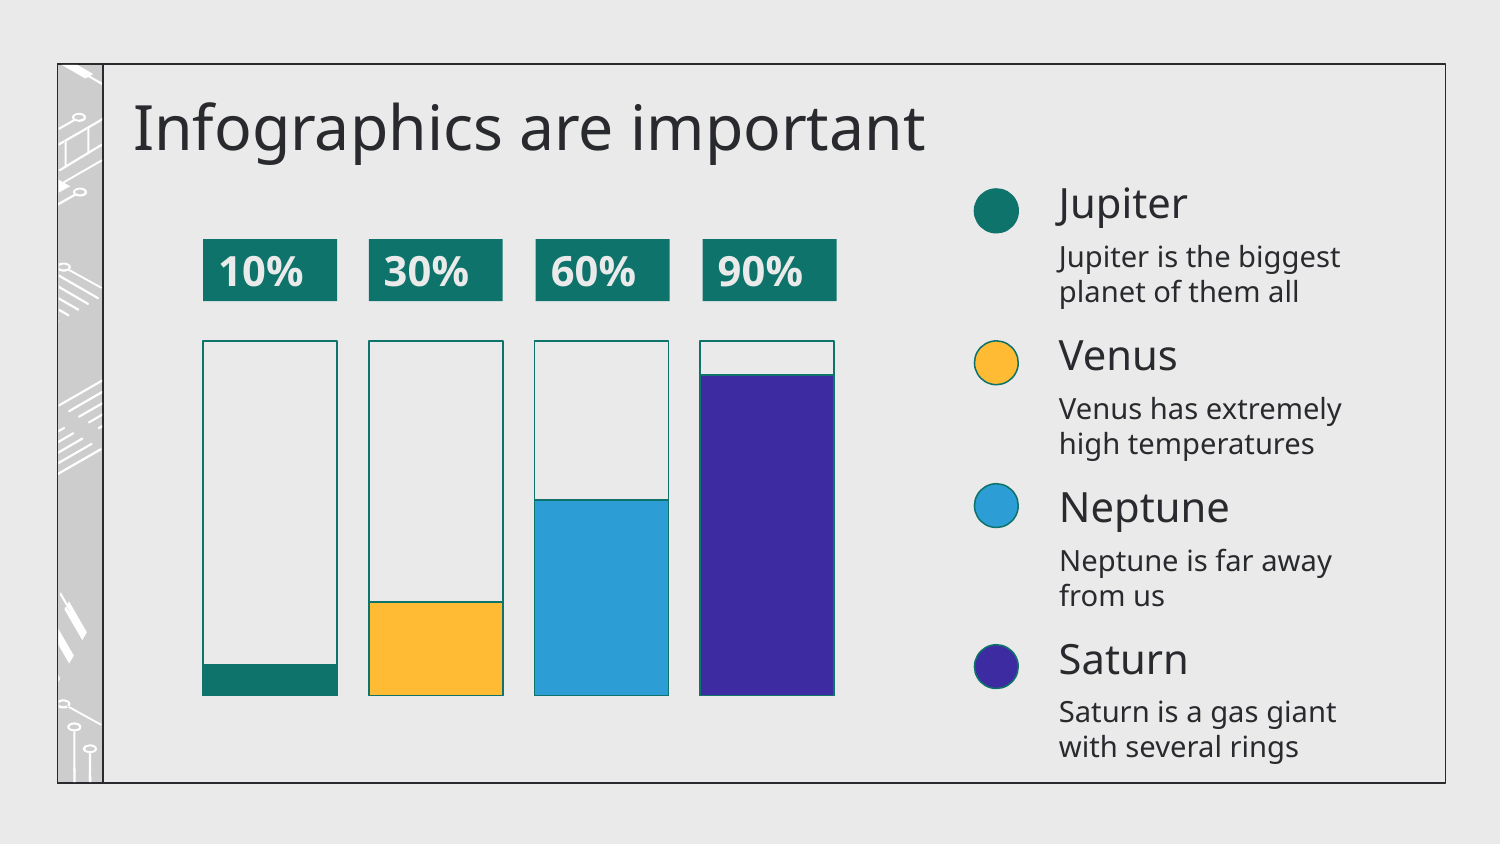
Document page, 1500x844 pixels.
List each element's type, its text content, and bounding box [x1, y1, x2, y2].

text_box [534, 340, 669, 500]
text_box [534, 500, 669, 696]
text_box 60% [535, 239, 670, 302]
text_box [974, 644, 1019, 689]
text_box [368, 340, 503, 601]
text_box [203, 340, 338, 665]
title Infographics are important [118, 72, 1382, 167]
text_box Jupiter [1043, 179, 1369, 242]
text_box Saturn is a gas giant with several rings [1043, 698, 1368, 759]
text_box [368, 601, 503, 696]
text_box Venus [1043, 331, 1369, 394]
text_box [203, 665, 338, 696]
text_box 10% [203, 239, 338, 302]
text_box [974, 483, 1019, 528]
text_box Neptune is far away from us [1044, 546, 1369, 607]
text_box [700, 340, 835, 374]
text_box 30% [368, 239, 503, 302]
text_box Neptune [1043, 483, 1369, 546]
text_box Saturn [1043, 635, 1369, 698]
text_box Jupiter is the biggest planet of them all [1043, 242, 1368, 303]
text_box [974, 340, 1019, 385]
text_box [974, 188, 1019, 233]
text_box Venus has extremely high temperatures [1043, 394, 1368, 455]
text_box 90% [702, 239, 837, 302]
text_box [700, 374, 835, 696]
